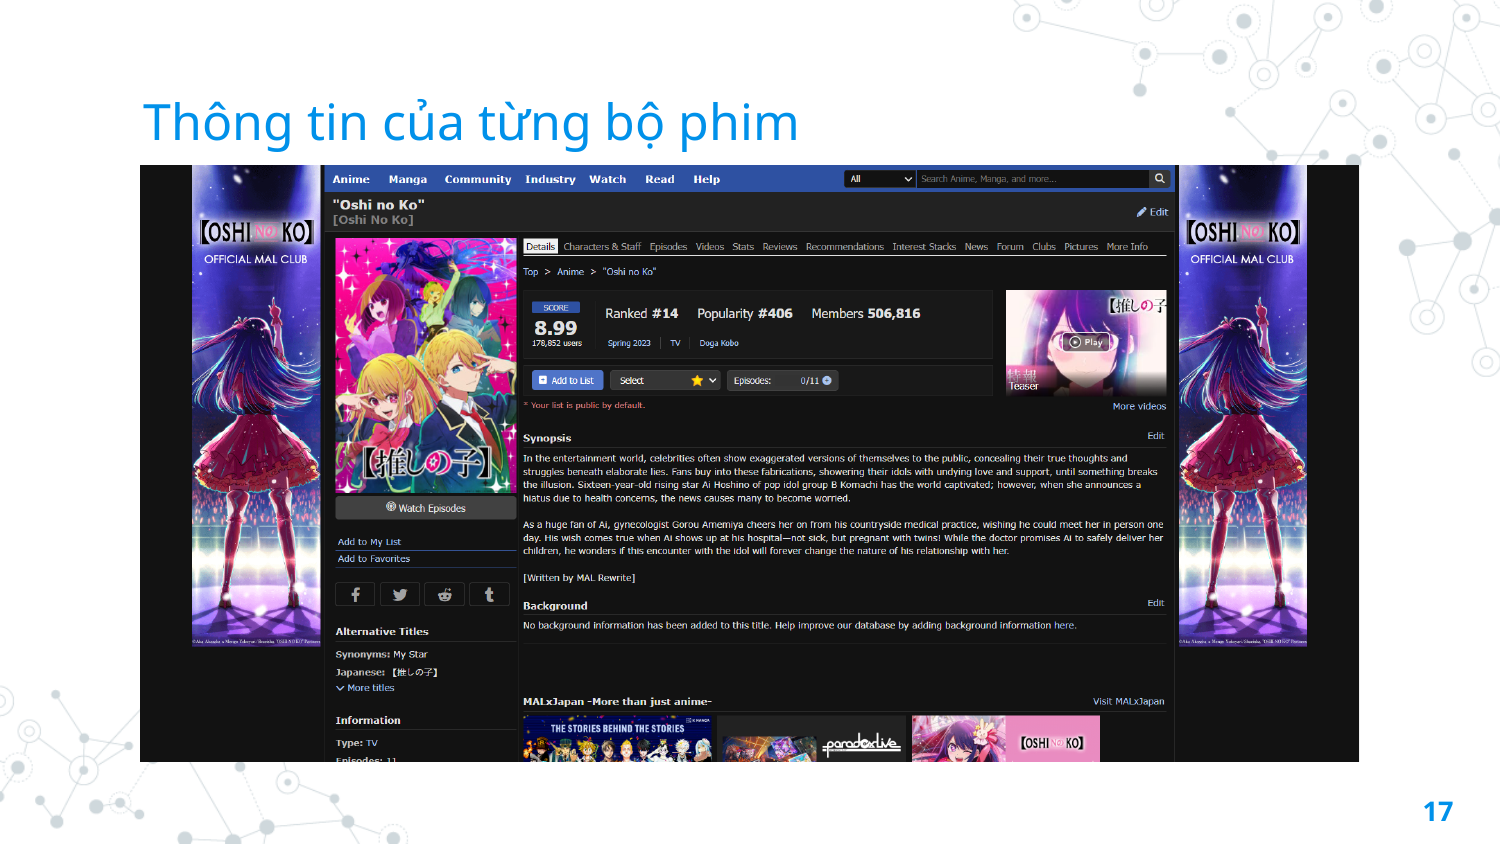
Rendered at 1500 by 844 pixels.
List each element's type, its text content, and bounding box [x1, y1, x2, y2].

picture [0, 0, 1500, 844]
title Thông tin của từng bộ phim [128, 50, 1372, 166]
slide_number 17 [1378, 779, 1469, 844]
